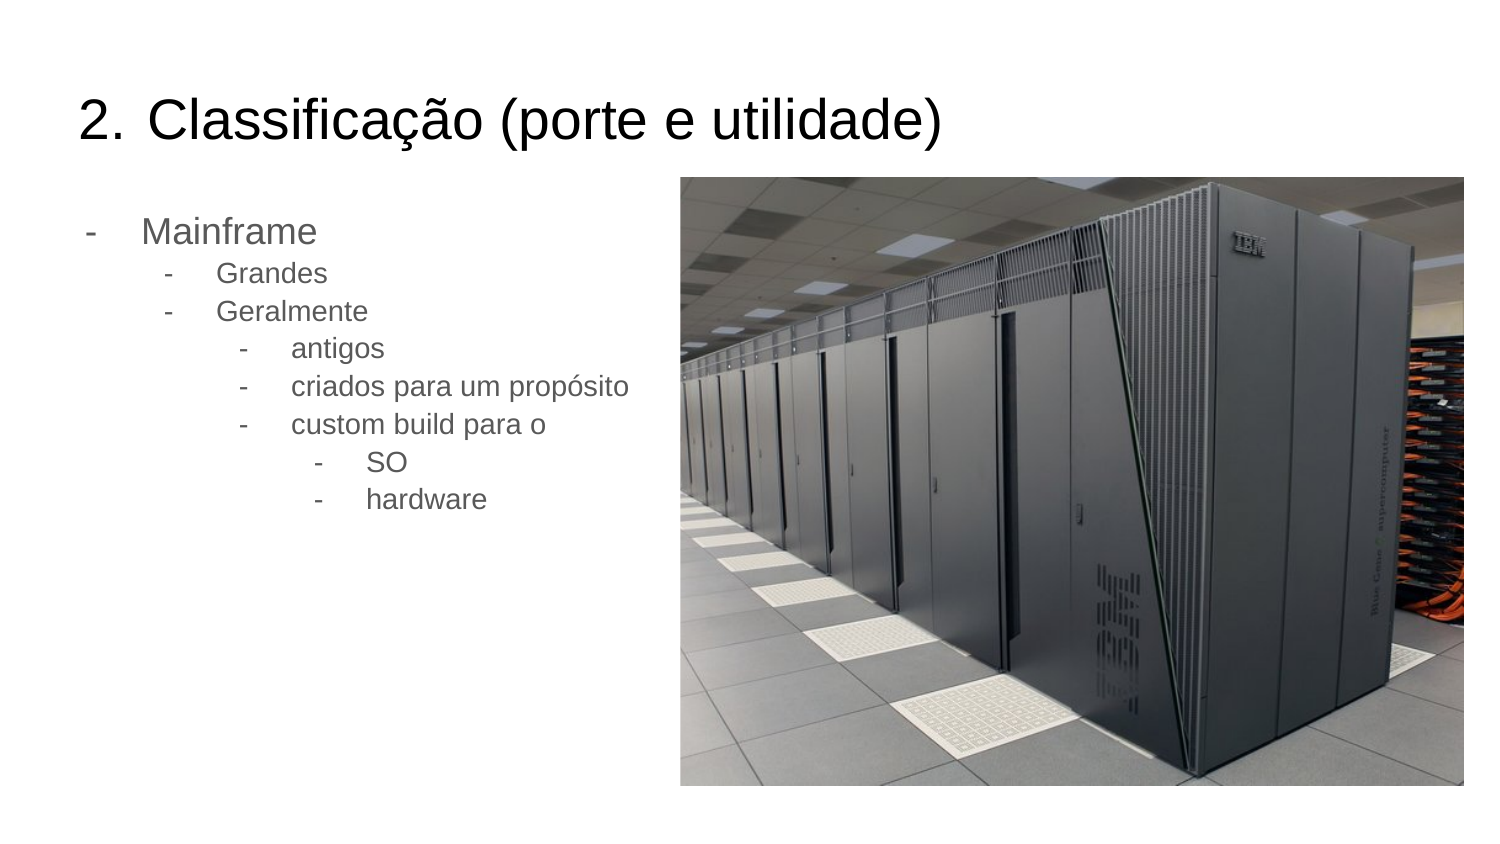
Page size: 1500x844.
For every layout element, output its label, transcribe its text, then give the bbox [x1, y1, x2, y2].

list Mainframe Grandes Geralmente antigos criados para um propósito custom build para o SO hardware [51, 189, 675, 750]
title Classificação (porte e utilidade) [51, 72, 1449, 167]
picture [680, 177, 1465, 786]
